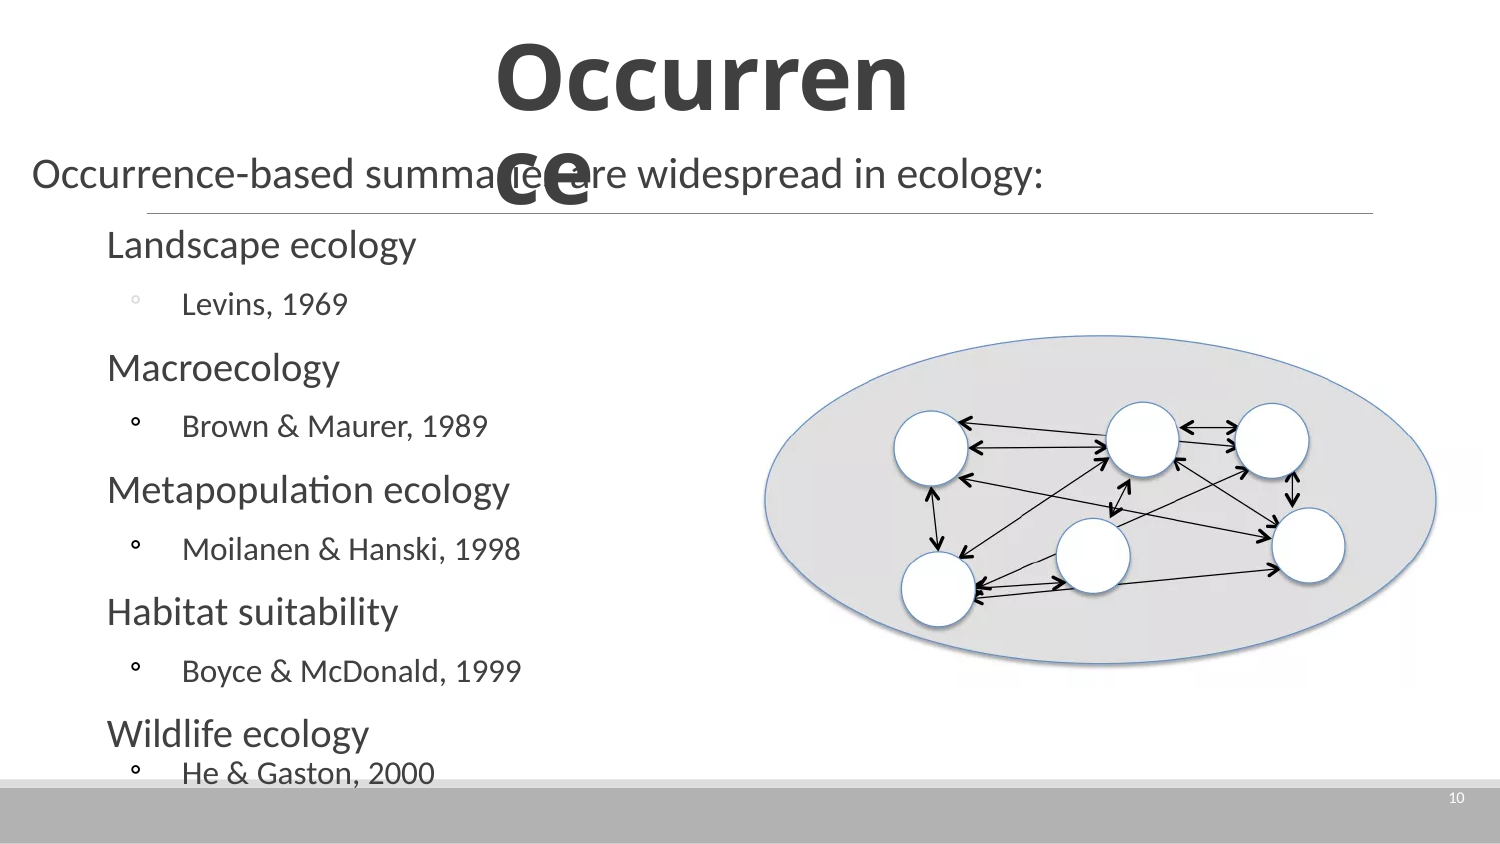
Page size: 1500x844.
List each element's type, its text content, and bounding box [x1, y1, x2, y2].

title Occurrence [478, 20, 953, 109]
list Occurrence-based summaries are widespread in ecology: Landscape ecology Levins, 1969 Macroecology Brown & Maurer, 1989 Metapopulation ecology Moilanen & Hanski, 1998 Habitat suitability Boyce & McDonald, 1999 Wildlife ecology He & Gaston, 2000 [16, 109, 1415, 747]
picture [715, 308, 1483, 690]
slide_number 10 [1389, 764, 1480, 830]
